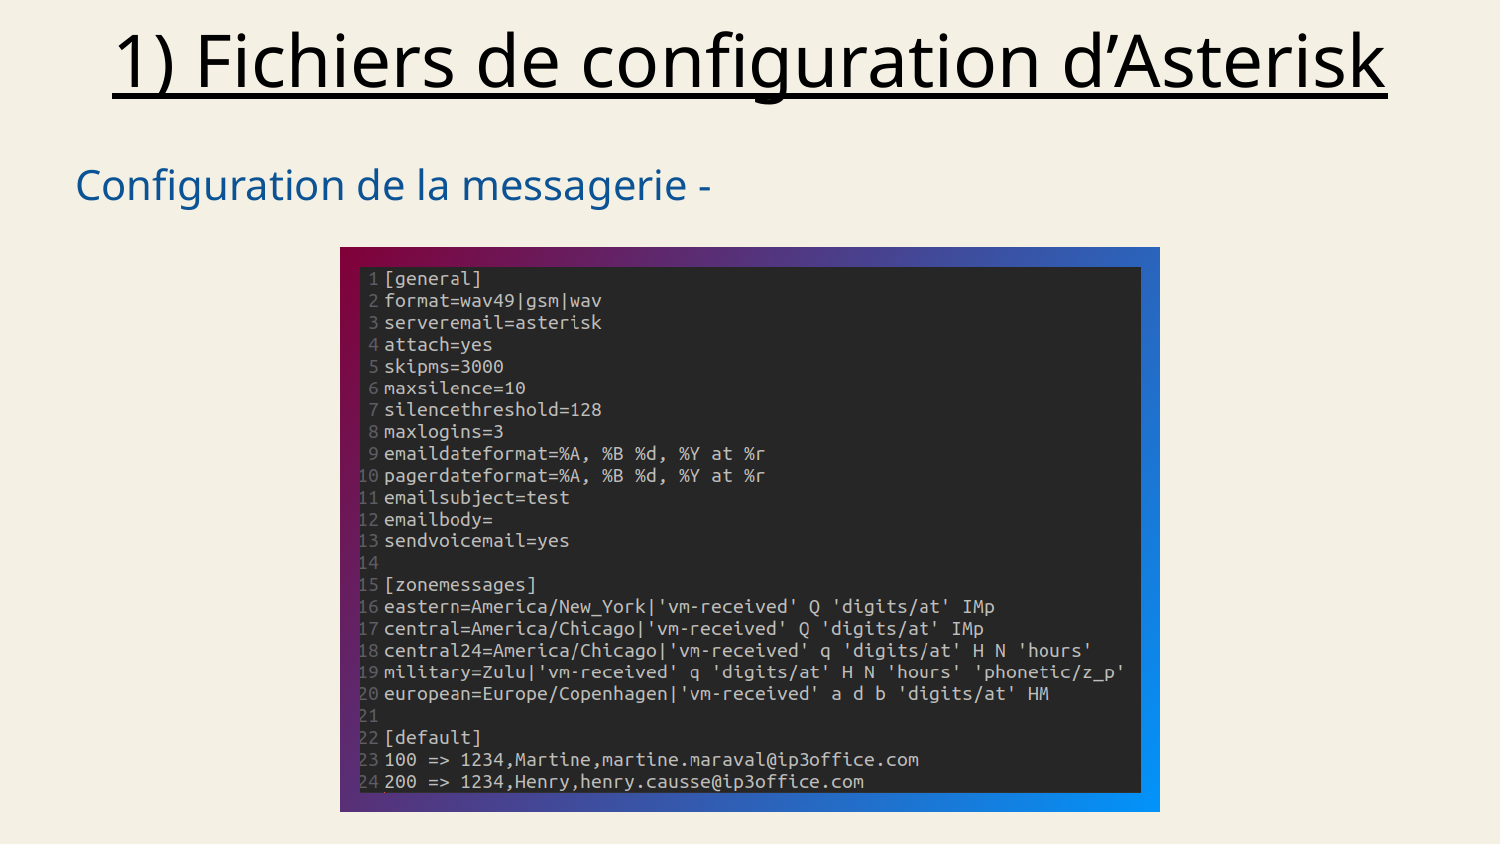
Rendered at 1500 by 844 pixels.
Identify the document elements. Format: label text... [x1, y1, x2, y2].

text_box Configuration de la messagerie - [0, 118, 1500, 219]
picture [339, 246, 1161, 812]
text_box 1) Fichiers de configuration d’Asterisk [0, 0, 1500, 118]
